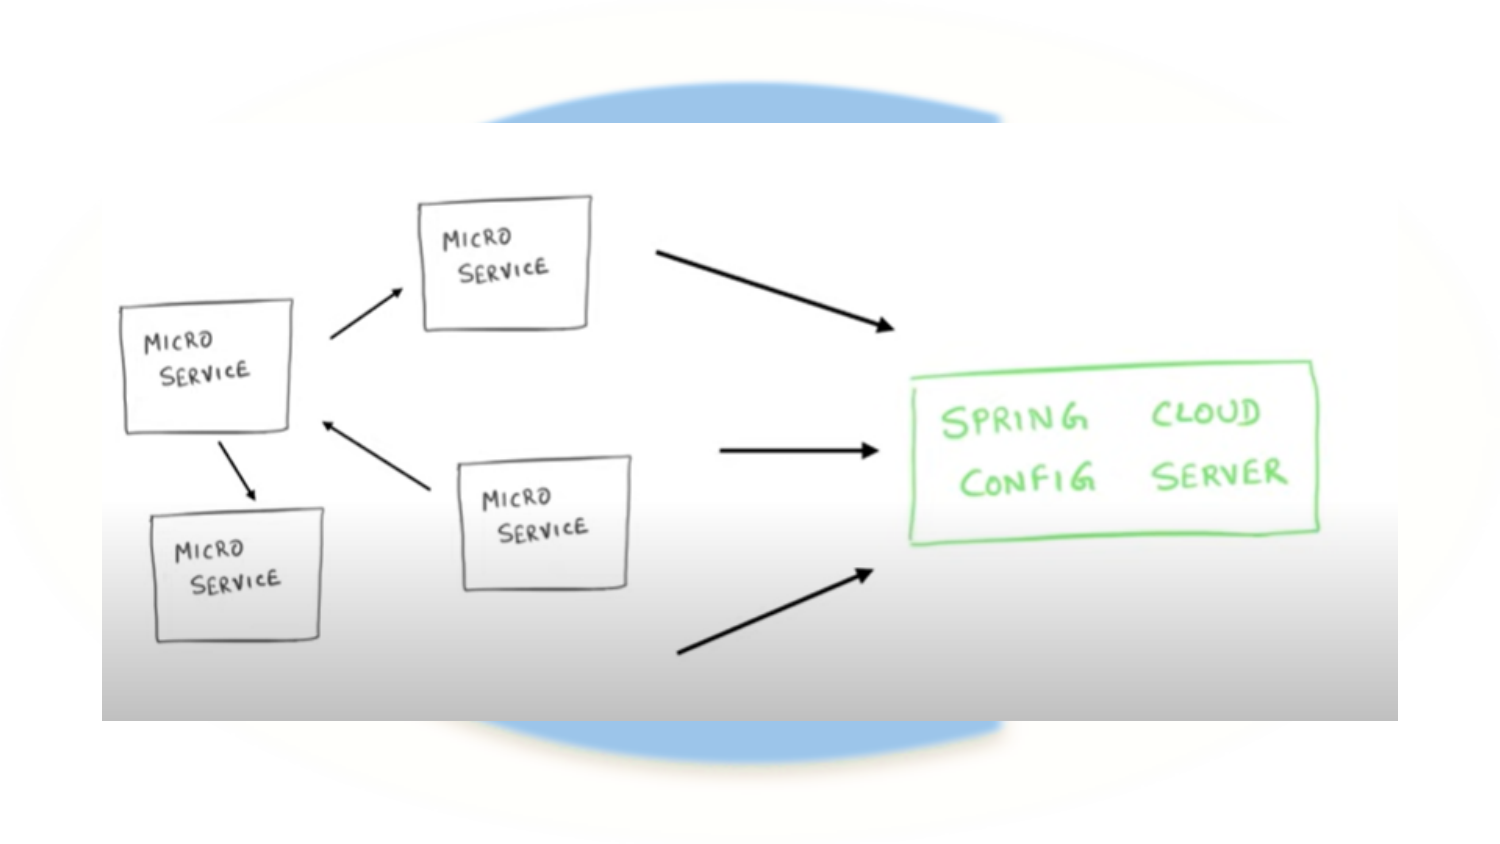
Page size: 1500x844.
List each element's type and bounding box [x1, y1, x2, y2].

picture [102, 123, 1398, 721]
